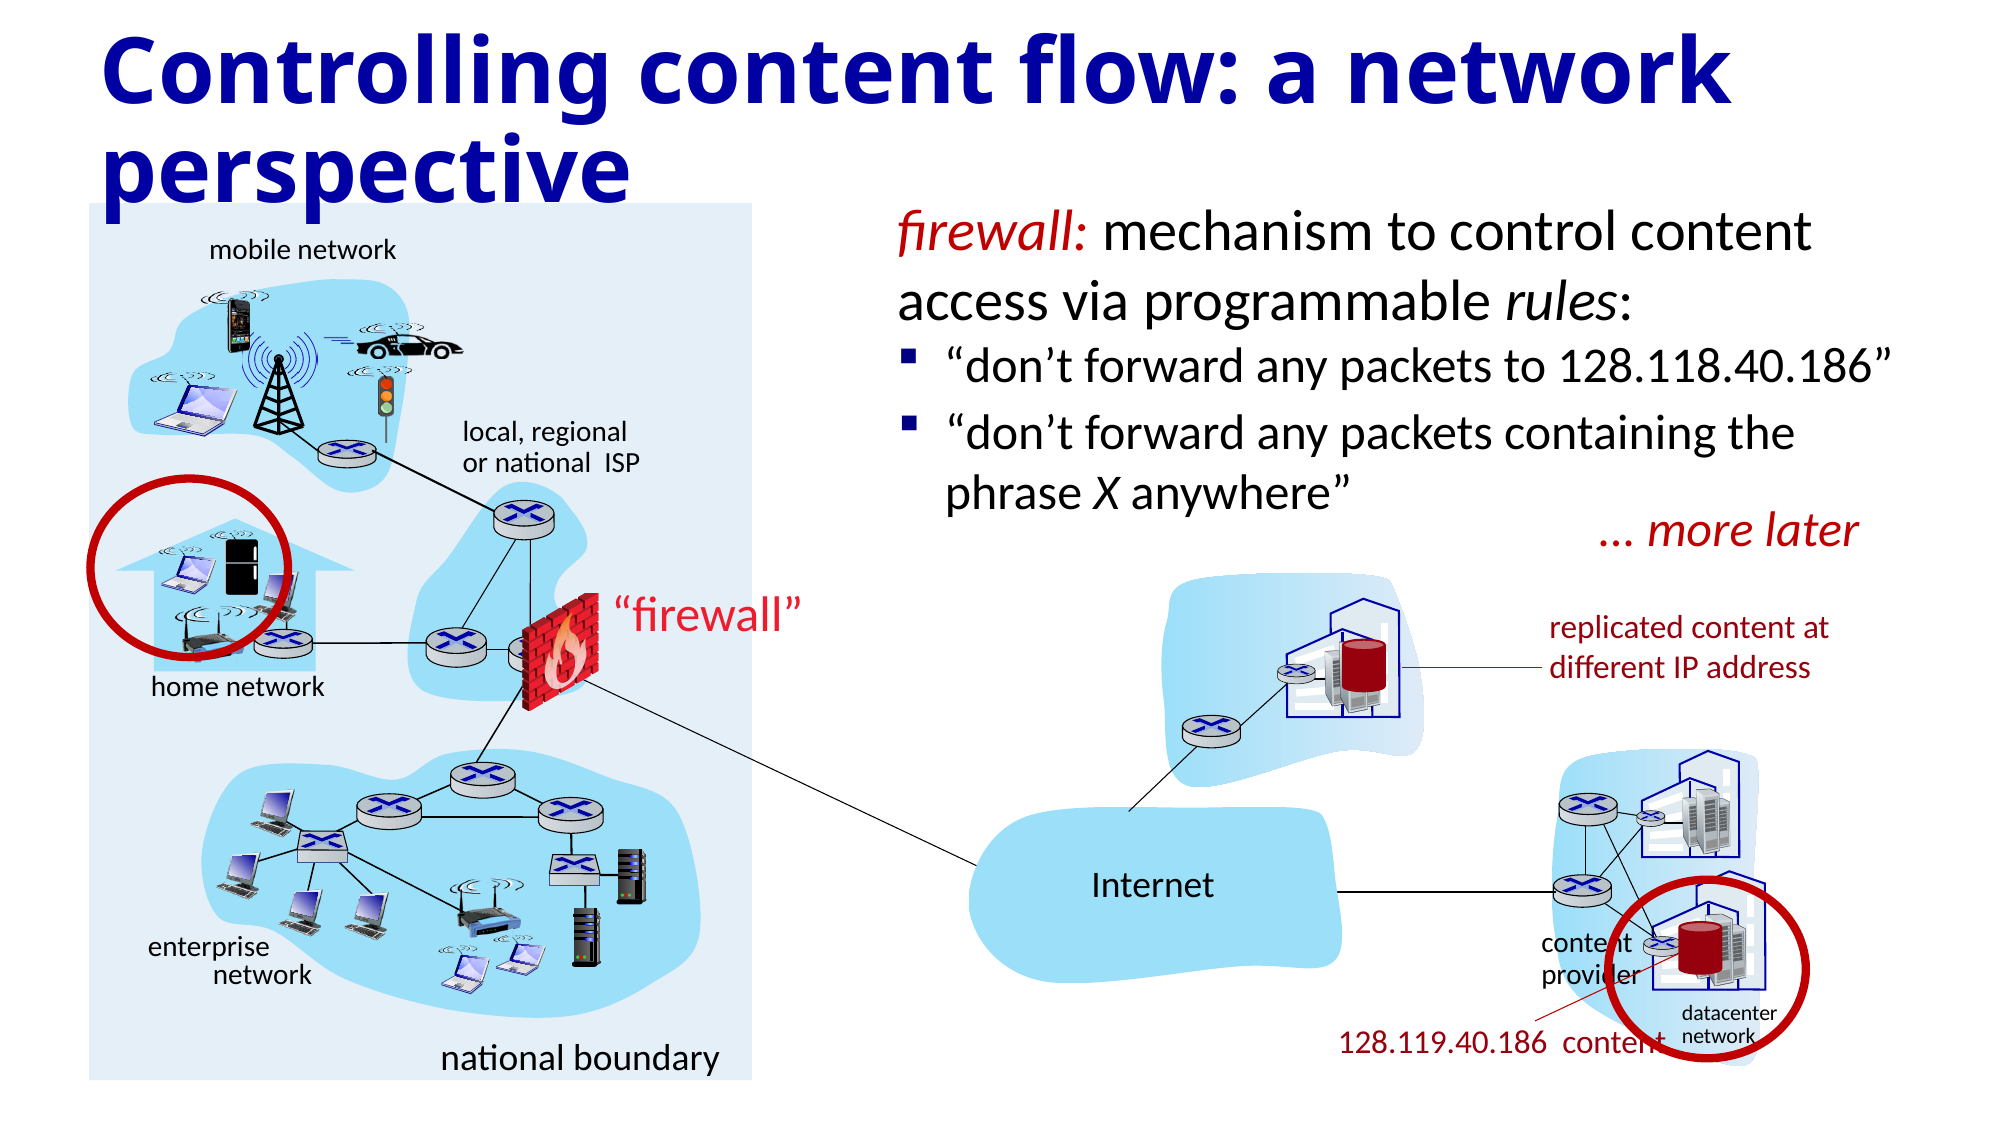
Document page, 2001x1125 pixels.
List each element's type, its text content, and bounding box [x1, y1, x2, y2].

picture [522, 593, 599, 711]
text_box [204, 787, 565, 995]
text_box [296, 830, 348, 863]
text_box ... more later [1583, 489, 1875, 564]
text_box firewall: mechanism to control content access via programmable rules: “don’t forward any packets to 128.118.40.186” [882, 185, 1935, 400]
picture [182, 612, 244, 663]
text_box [1320, 922, 1722, 1069]
title Controlling content flow: a network perspective [84, 50, 2000, 198]
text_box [538, 797, 565, 834]
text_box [254, 357, 304, 434]
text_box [549, 854, 565, 886]
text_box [356, 793, 422, 830]
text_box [115, 518, 312, 672]
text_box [89, 203, 752, 1086]
picture [457, 885, 521, 938]
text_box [158, 529, 300, 626]
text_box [149, 289, 464, 444]
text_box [254, 629, 312, 659]
text_box “firewall” [752, 574, 819, 649]
text_box “don’t forward any packets containing the phrase X anywhere” [883, 392, 1867, 528]
text_box [1800, 936, 1807, 1002]
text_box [450, 762, 516, 799]
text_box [565, 671, 1800, 1067]
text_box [1128, 572, 1867, 812]
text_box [312, 408, 660, 770]
